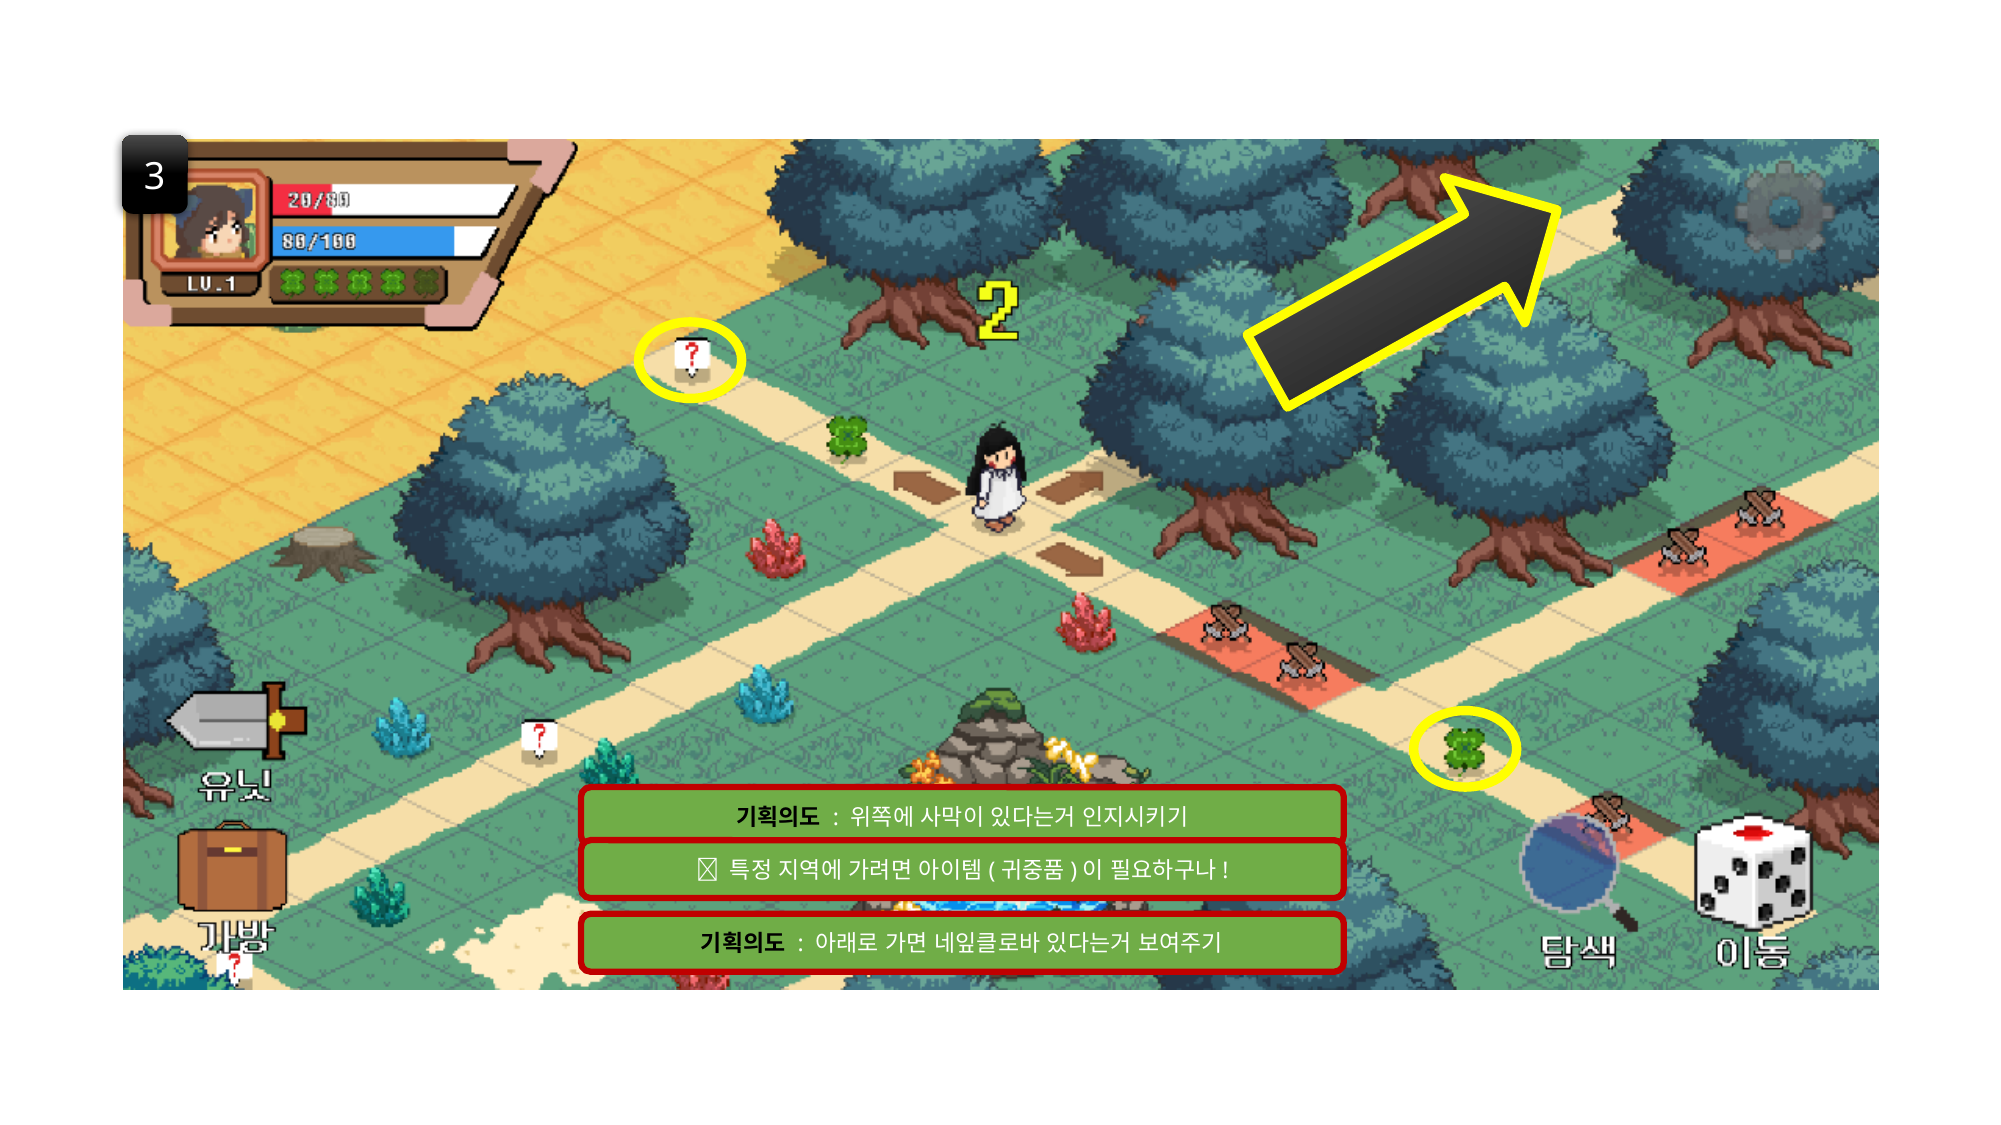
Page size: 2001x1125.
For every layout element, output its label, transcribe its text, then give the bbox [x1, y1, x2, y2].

text_box 3 [124, 135, 185, 139]
picture [123, 139, 1879, 990]
